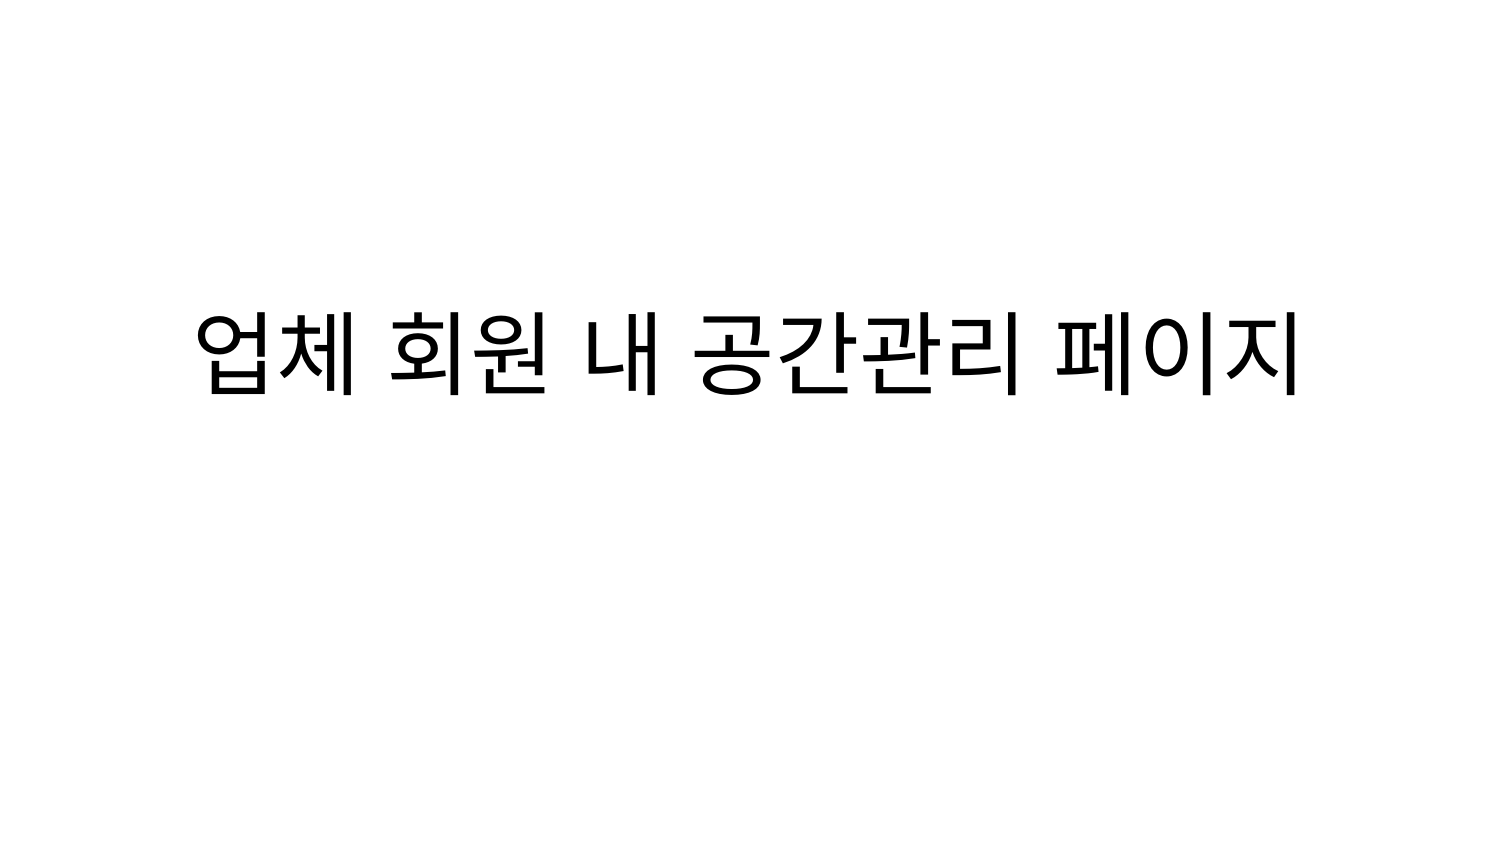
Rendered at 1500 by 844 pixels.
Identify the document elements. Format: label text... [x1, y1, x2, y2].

title 업체 회원 내 공간관리 페이지 [75, 281, 1425, 422]
